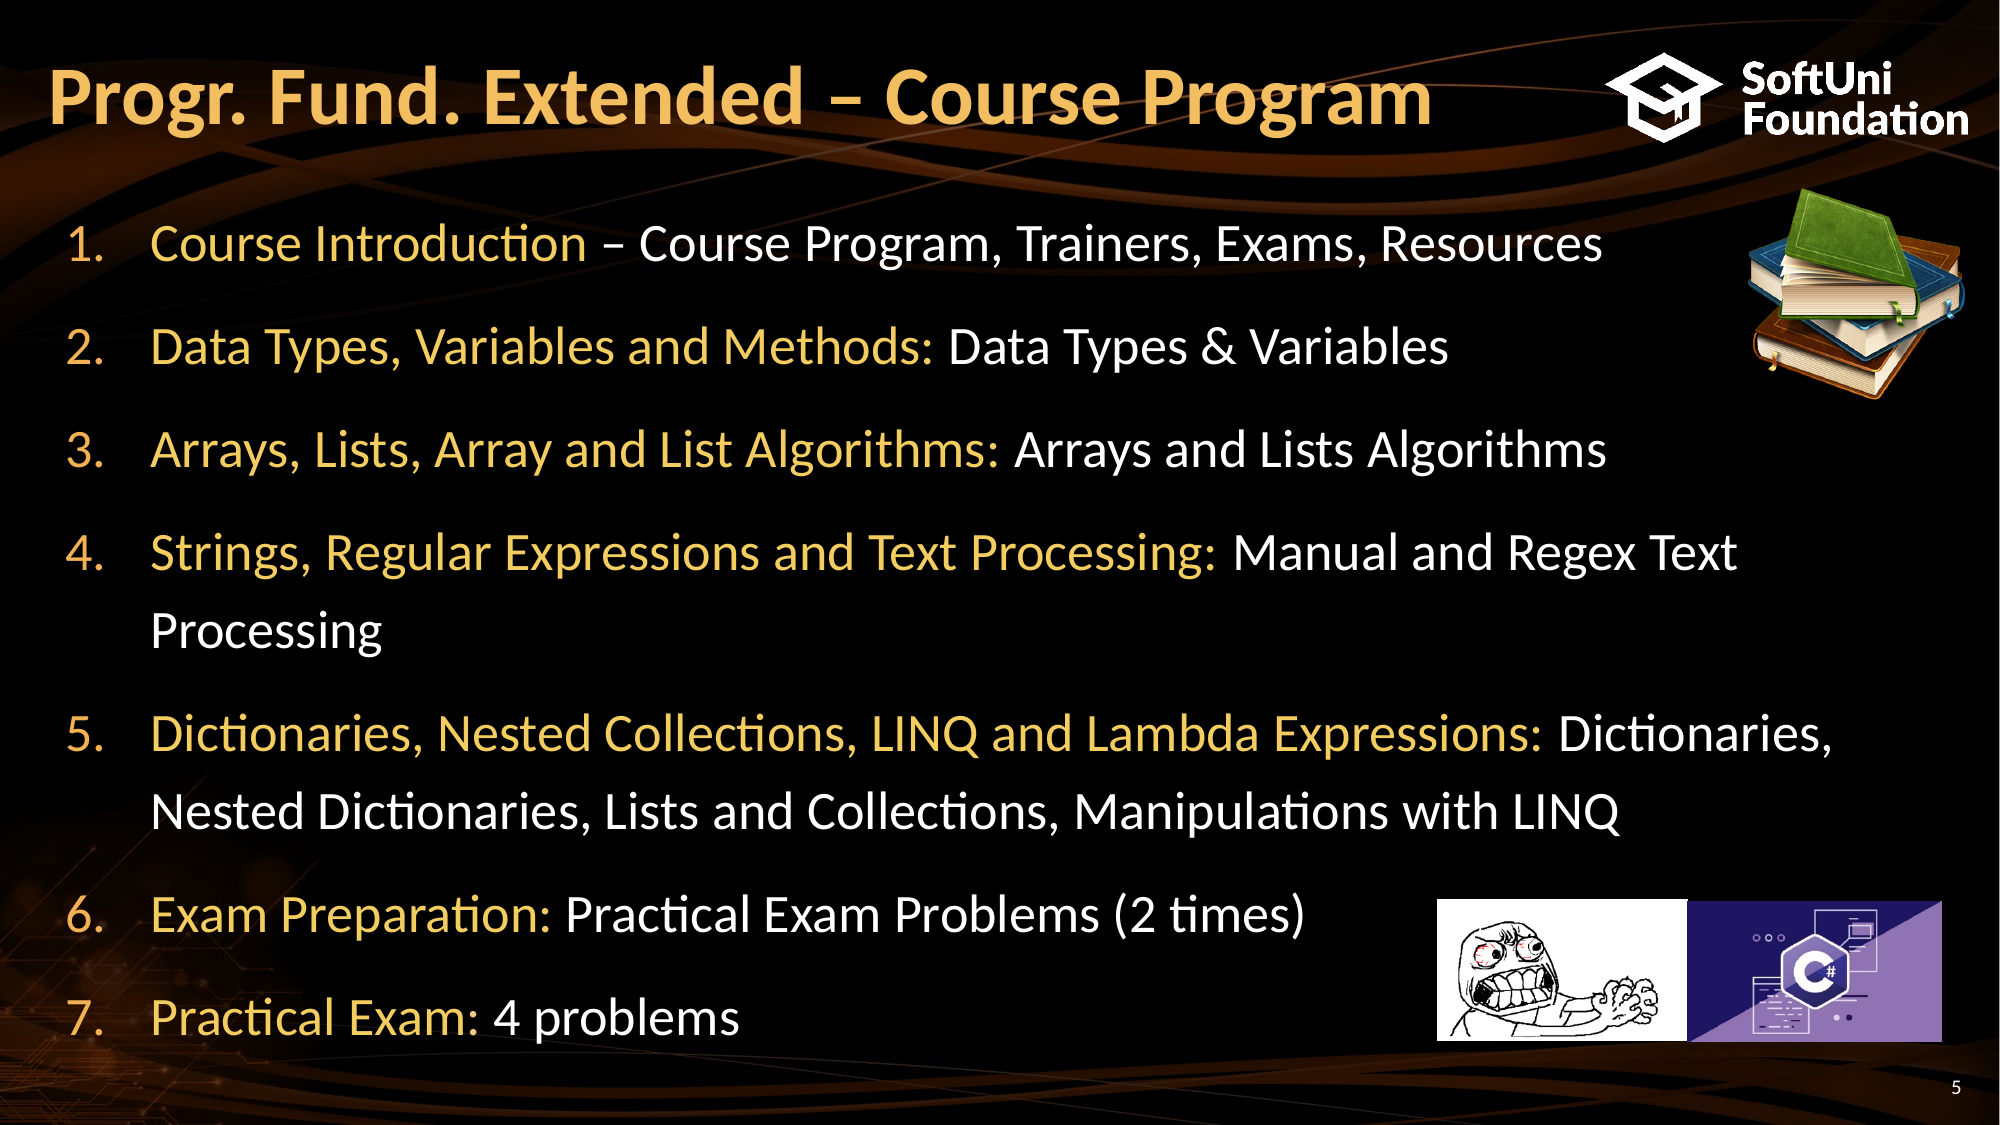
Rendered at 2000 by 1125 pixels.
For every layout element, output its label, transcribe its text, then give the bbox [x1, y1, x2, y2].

picture [0, 0, 2000, 1125]
list Course Introduction – Course Program, Trainers, Exams, Resources Data Types, Variables and Methods: Data Types & Variables Arrays, Lists, Array and List Algorithms: Arrays and Lists Algorithms Strings, Regular Expressions and Text Processing: Manual and Regex Text Processing Dictionaries, Nested Collections, LINQ and Lambda Expressions: Dictionaries, Nested Dictionaries, Lists and Collections, Manipulations with LINQ Exam Preparation: Practical Exam Problems (2 times) Practical Exam: 4 problems [47, 188, 1985, 1089]
title Progr. Fund. Extended – Course Program [30, 6, 1602, 189]
slide_number 5 [1897, 1089, 1968, 1103]
